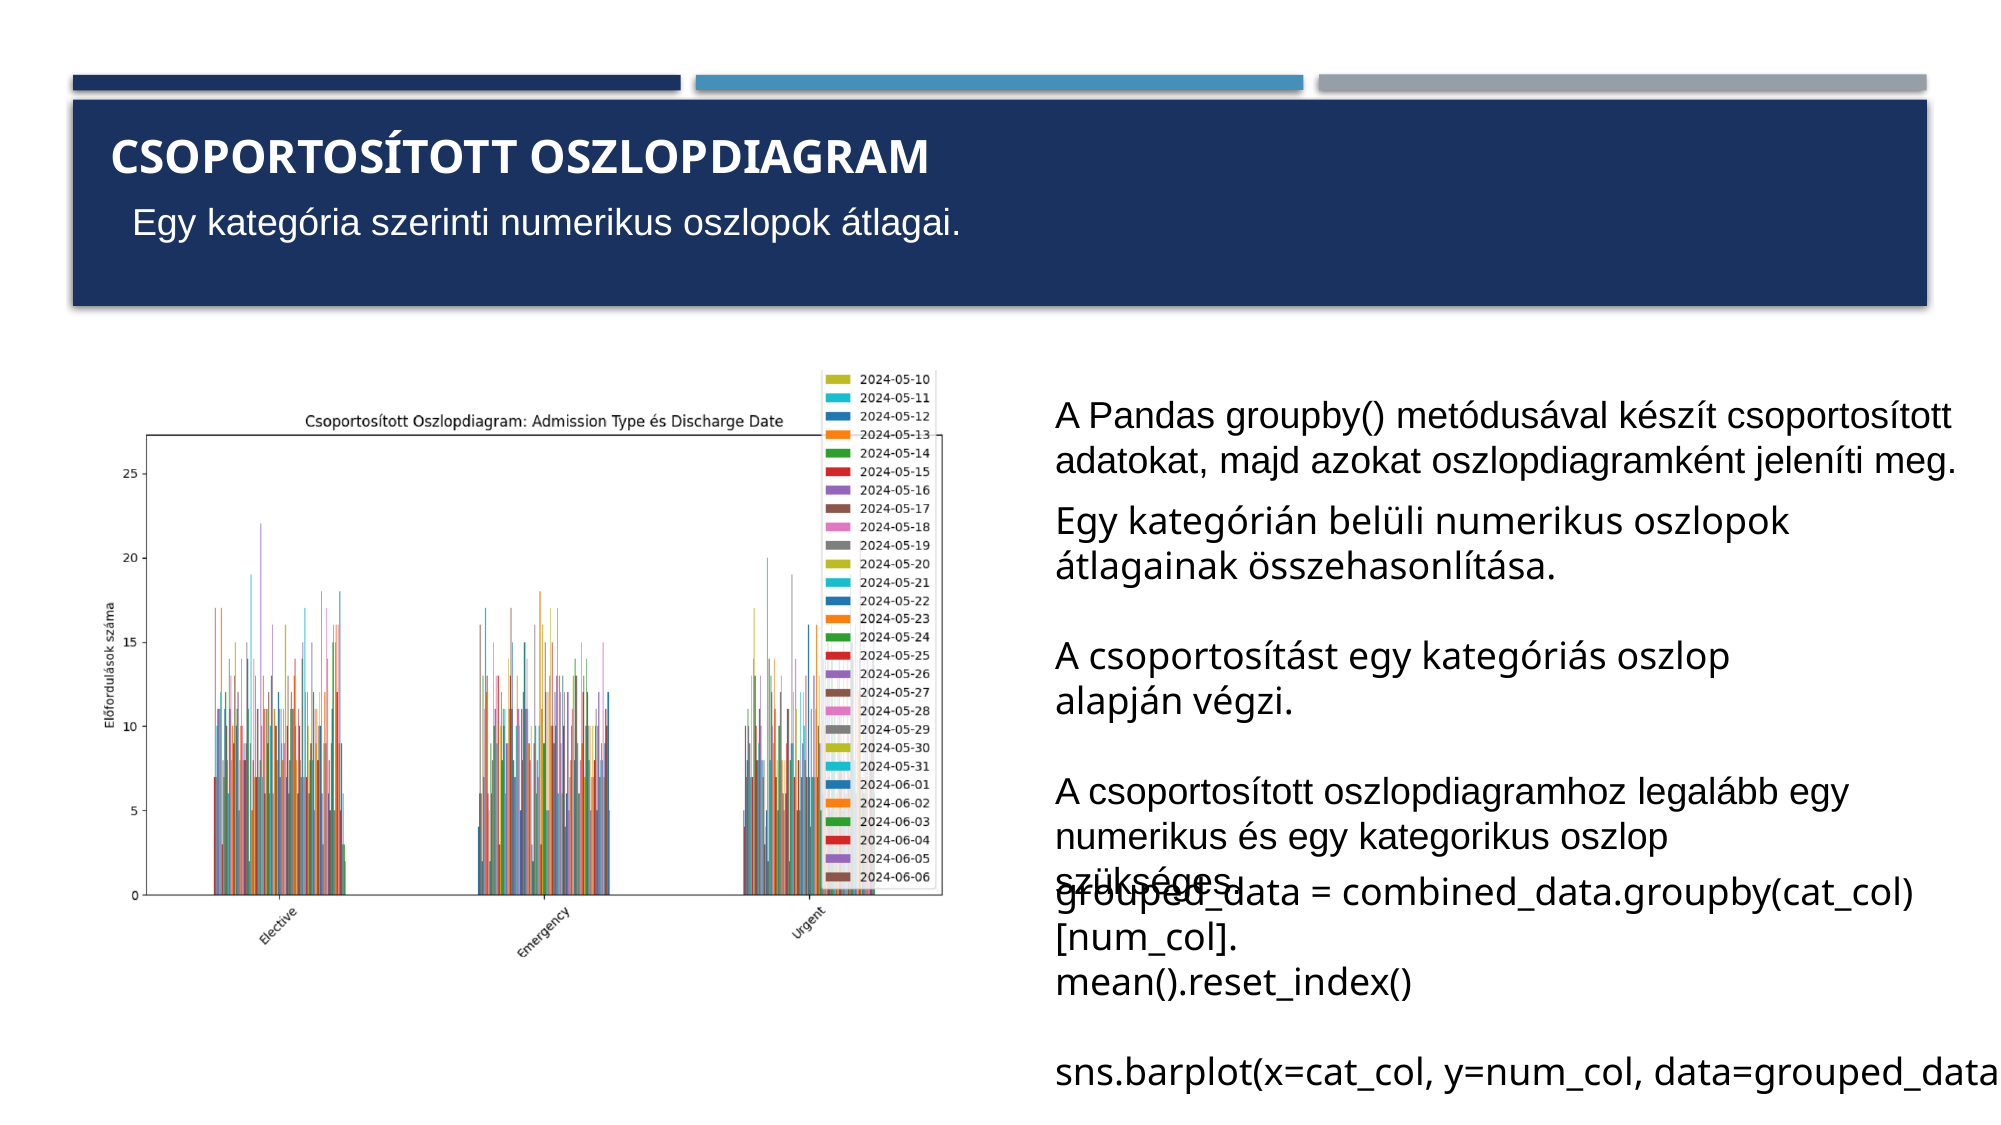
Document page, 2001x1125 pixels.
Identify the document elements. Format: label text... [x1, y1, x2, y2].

text_box Egy kategória szerinti numerikus oszlopok átlagai. [117, 190, 1866, 251]
text_box A Pandas groupby() metódusával készít csoportosított adatokat, majd azokat oszlopdiagramként jeleníti meg. [1040, 383, 2000, 489]
title Csoportosított oszlopdiagram [95, 119, 1905, 191]
text_box Egy kategórián belüli numerikus oszlopok átlagainak összehasonlítása. A csoportosítást egy kategóriás oszlop alapján végzi. A csoportosított oszlopdiagramhoz legalább egy numerikus és egy kategorikus oszlop szükséges. [1040, 489, 1866, 910]
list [94, 369, 986, 957]
text_box grouped_data = combined_data.groupby(cat_col)[num_col]. mean().reset_index() sns.barplot(x=cat_col, y=num_col, data=grouped_data) [1040, 860, 2000, 1101]
